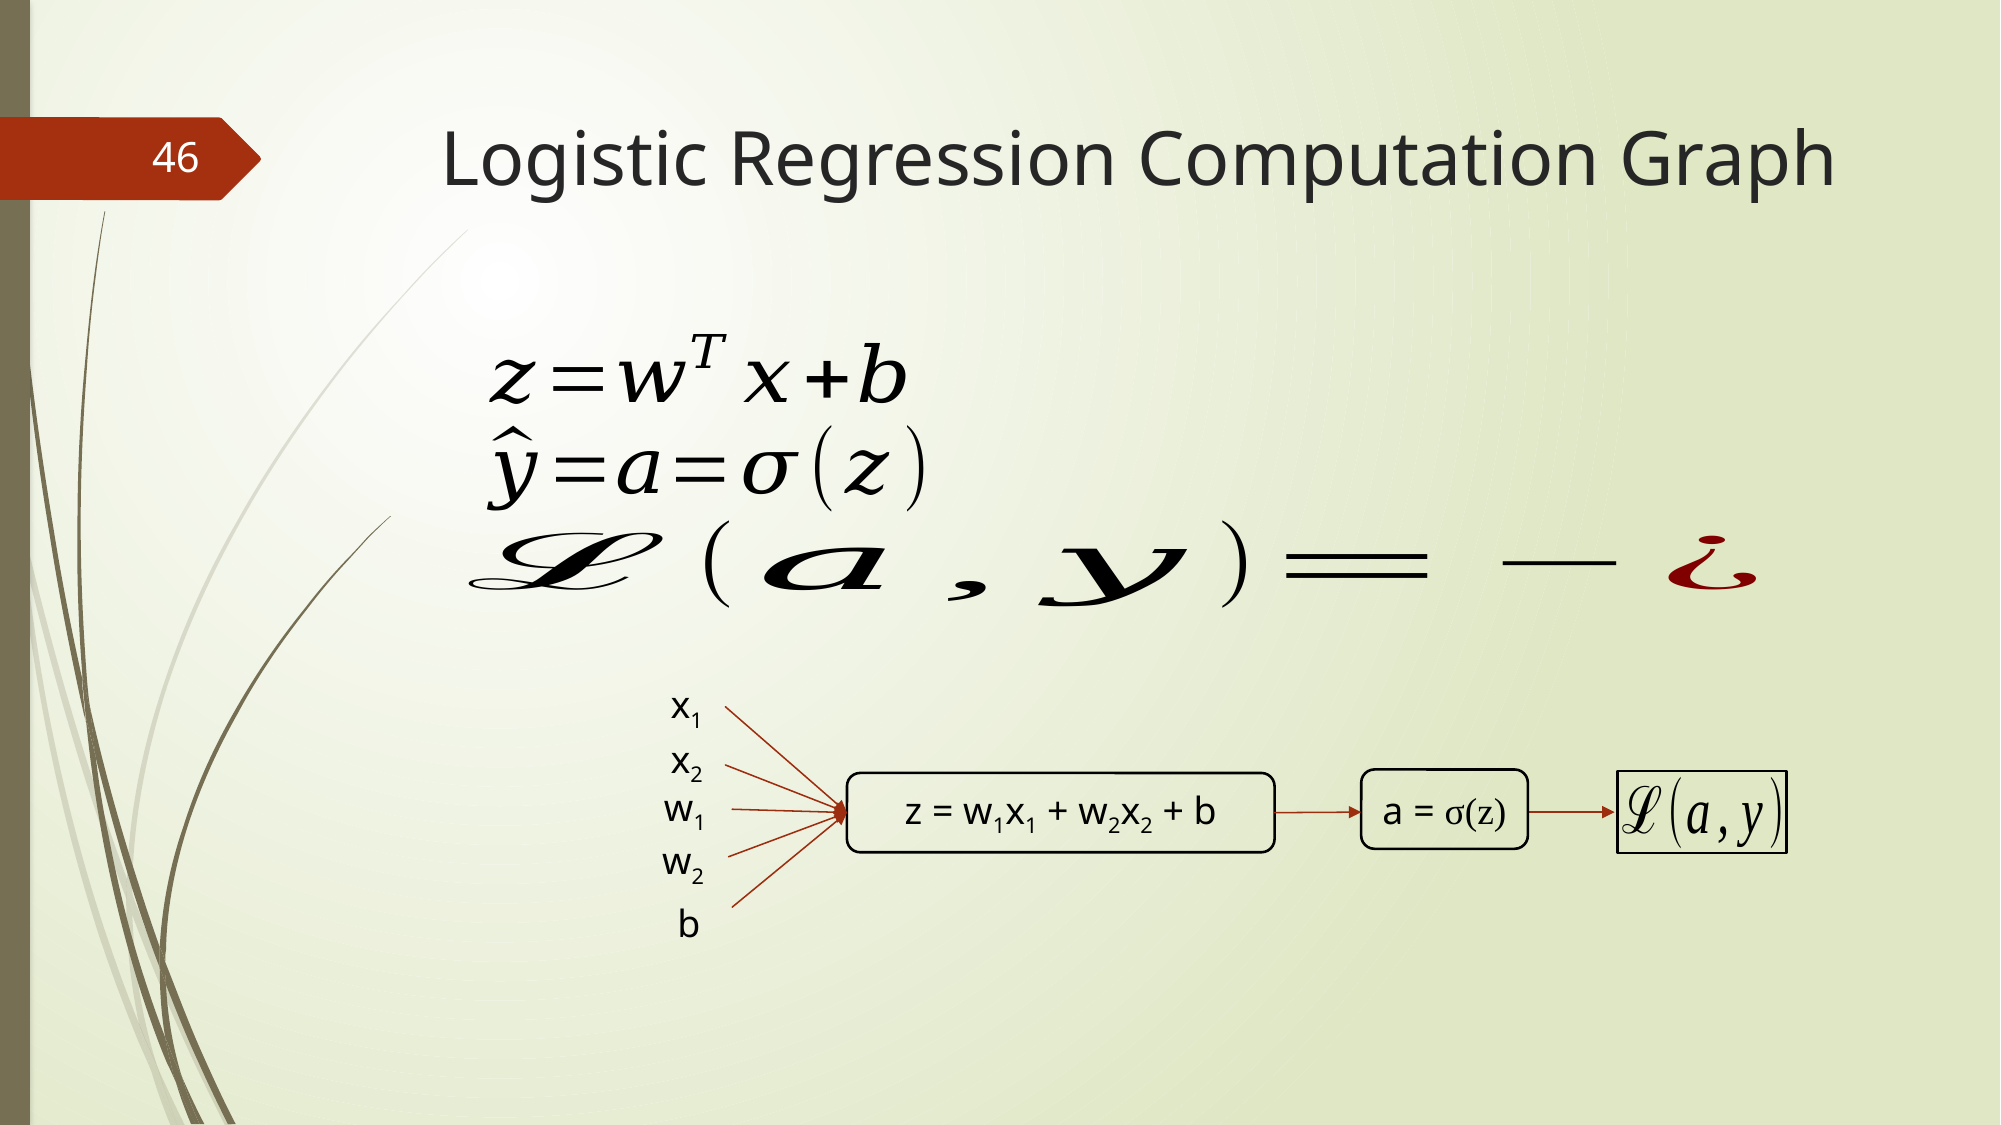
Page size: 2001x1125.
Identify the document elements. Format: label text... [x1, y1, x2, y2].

text_box b [662, 896, 732, 953]
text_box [725, 764, 848, 813]
title Logistic Regression Computation Graph [425, 102, 1888, 313]
text_box z = w1x1 + w2x2 + b [852, 771, 1276, 854]
text_box x1 [655, 673, 726, 728]
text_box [450, 323, 1772, 613]
text_box a = σ(z) [1359, 768, 1530, 851]
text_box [731, 864, 848, 908]
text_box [725, 703, 848, 764]
slide_number 46 [87, 129, 216, 190]
text_box w1 [649, 776, 723, 829]
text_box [728, 812, 848, 857]
text_box x2 [655, 728, 720, 795]
text_box w2 [647, 829, 727, 896]
